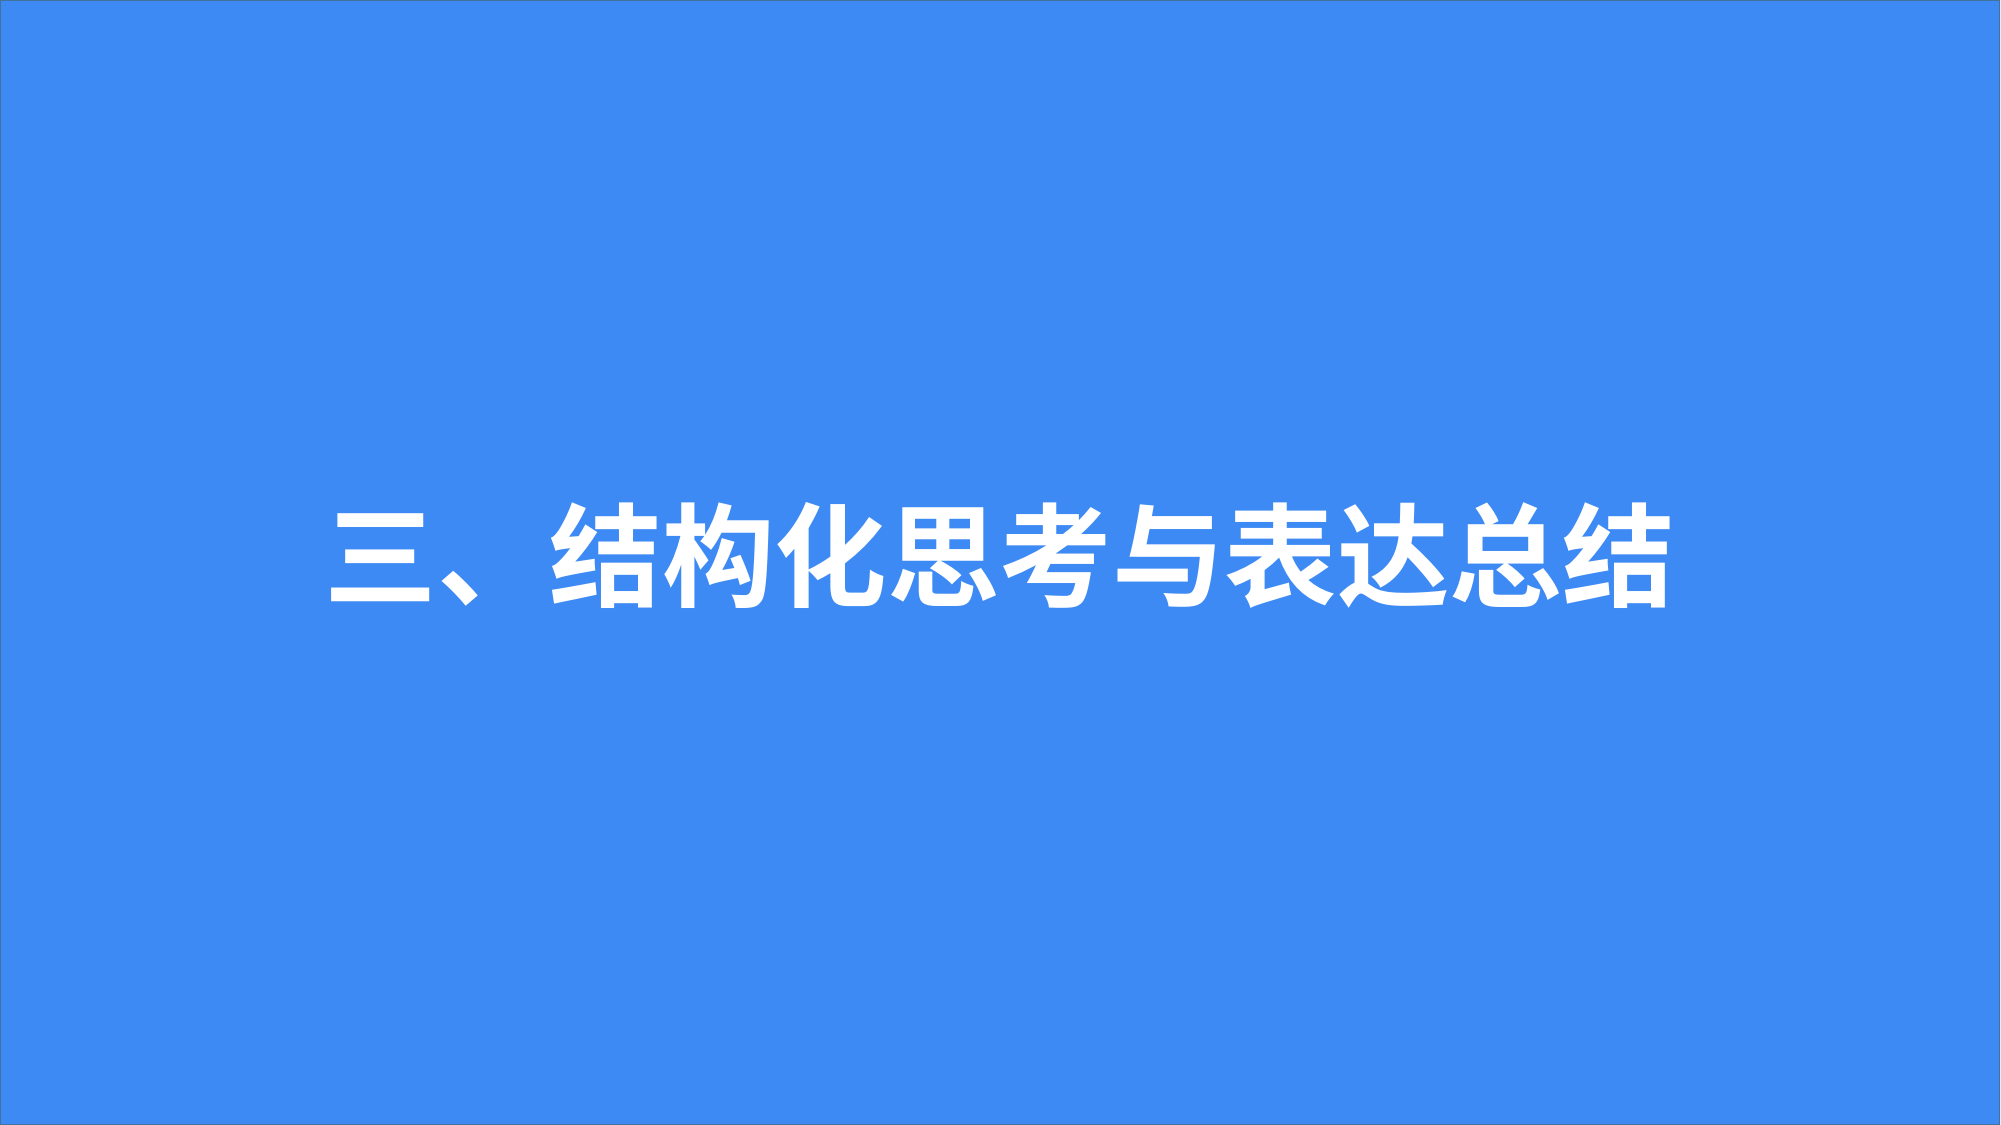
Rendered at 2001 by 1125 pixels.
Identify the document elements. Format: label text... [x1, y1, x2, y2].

title 三、结构化思考与表达总结 [77, 453, 1923, 672]
